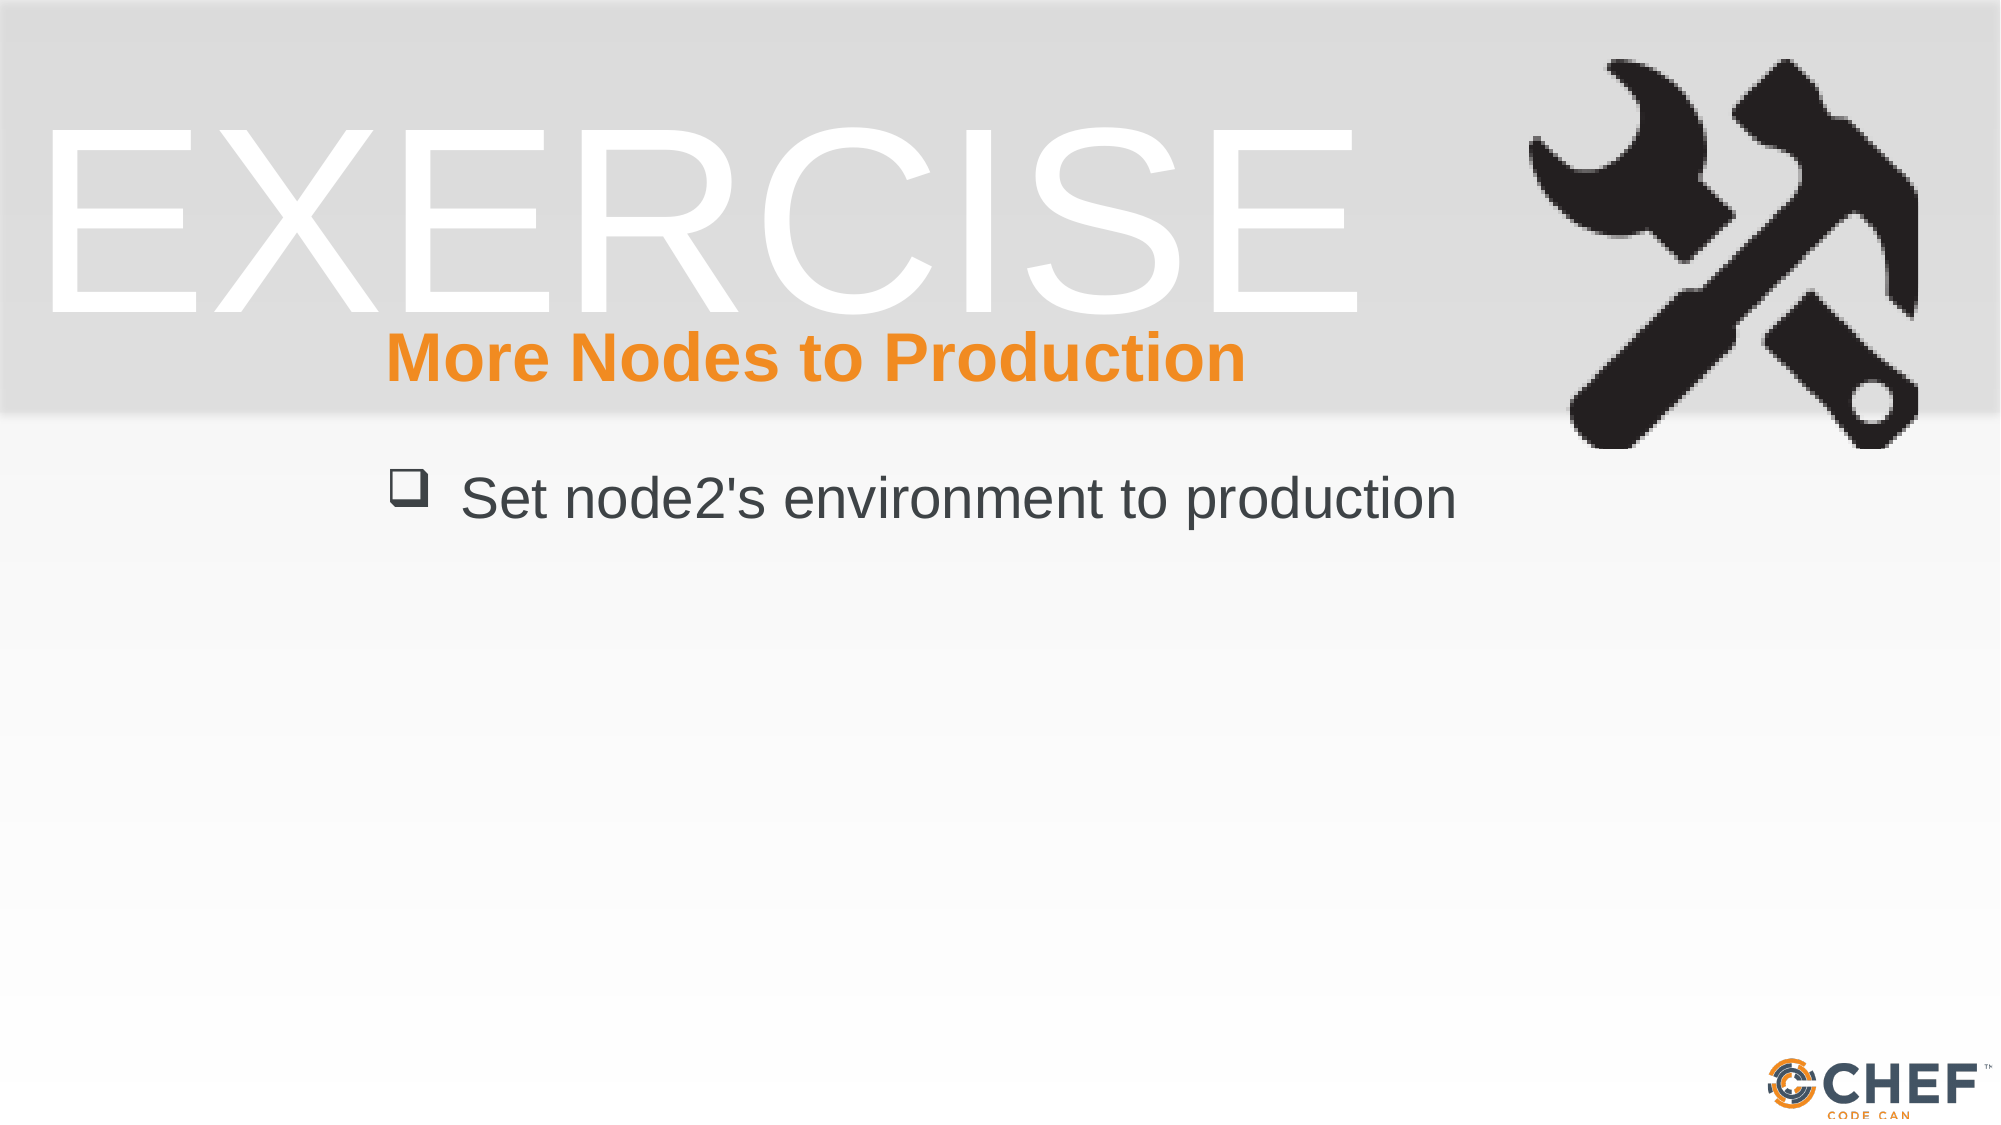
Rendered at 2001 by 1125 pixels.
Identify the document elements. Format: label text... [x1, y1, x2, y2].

subtitle Set node2's environment to production [370, 431, 1721, 844]
title More Nodes to Production [370, 307, 1721, 412]
